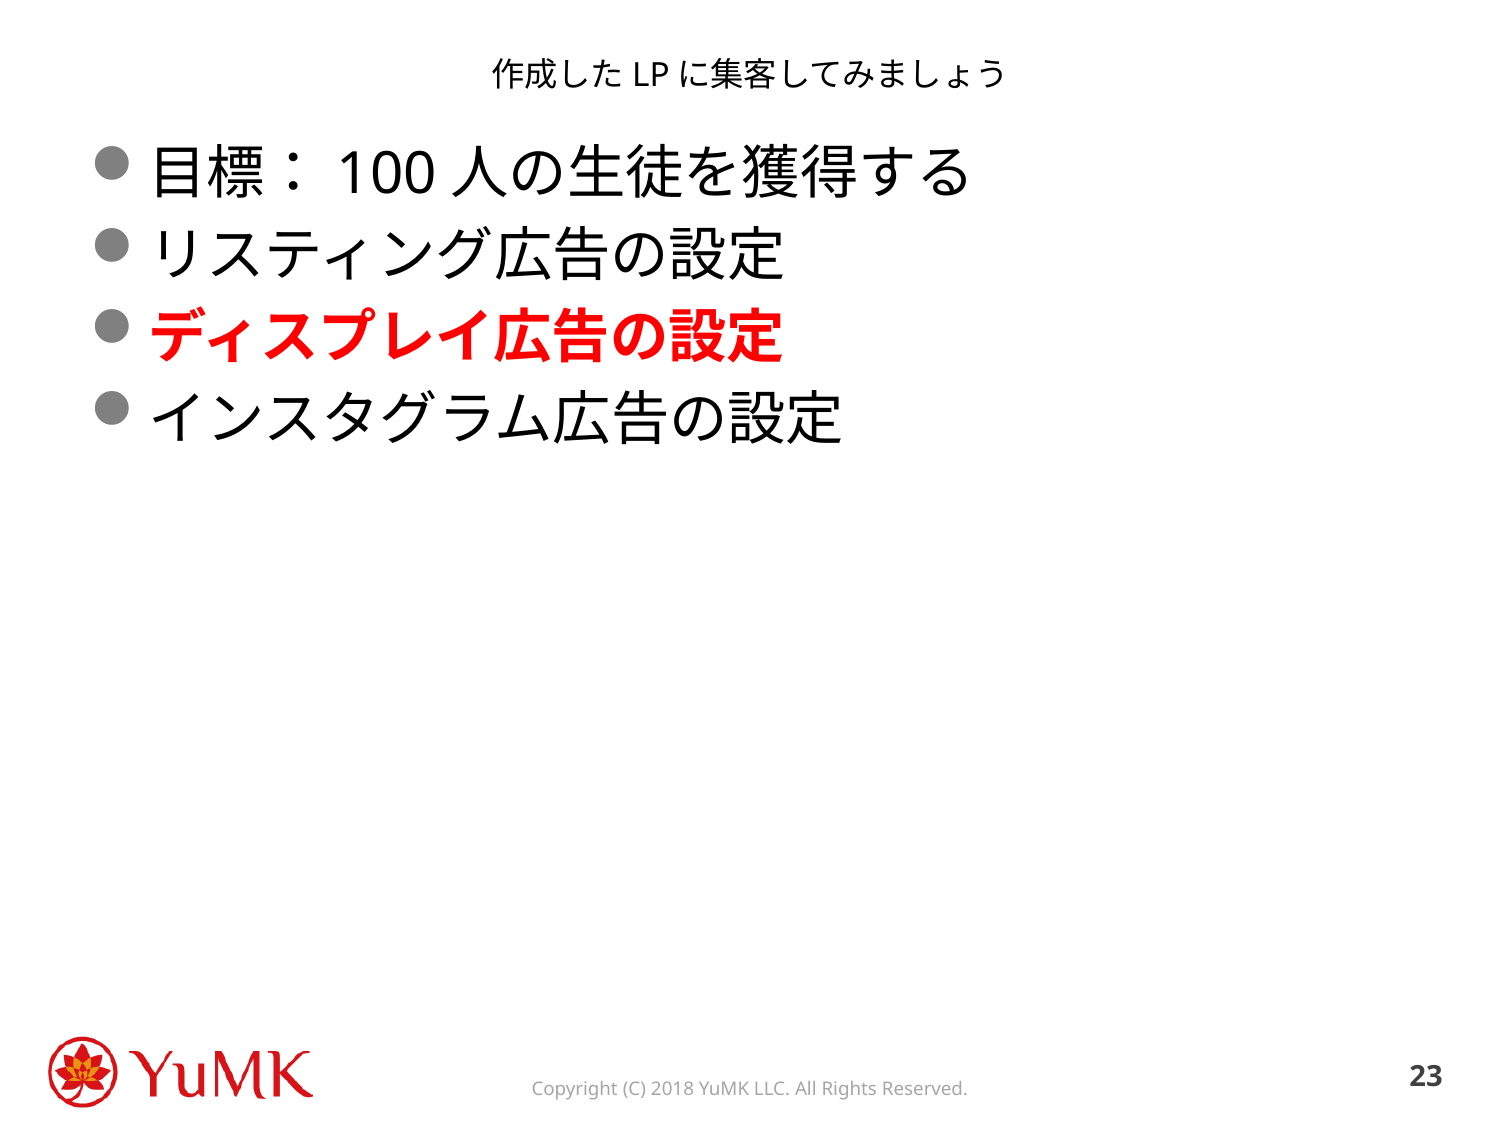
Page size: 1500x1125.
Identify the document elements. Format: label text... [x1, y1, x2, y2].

picture [42, 1035, 318, 1108]
list 目標：100人の生徒を獲得する リスティング広告の設定 ディスプレイ広告の設定 インスタグラム広告の設定 [75, 128, 1425, 997]
title 作成したLPに集客してみましょう [75, 32, 1425, 113]
slide_number 22 [1107, 1047, 1458, 1108]
